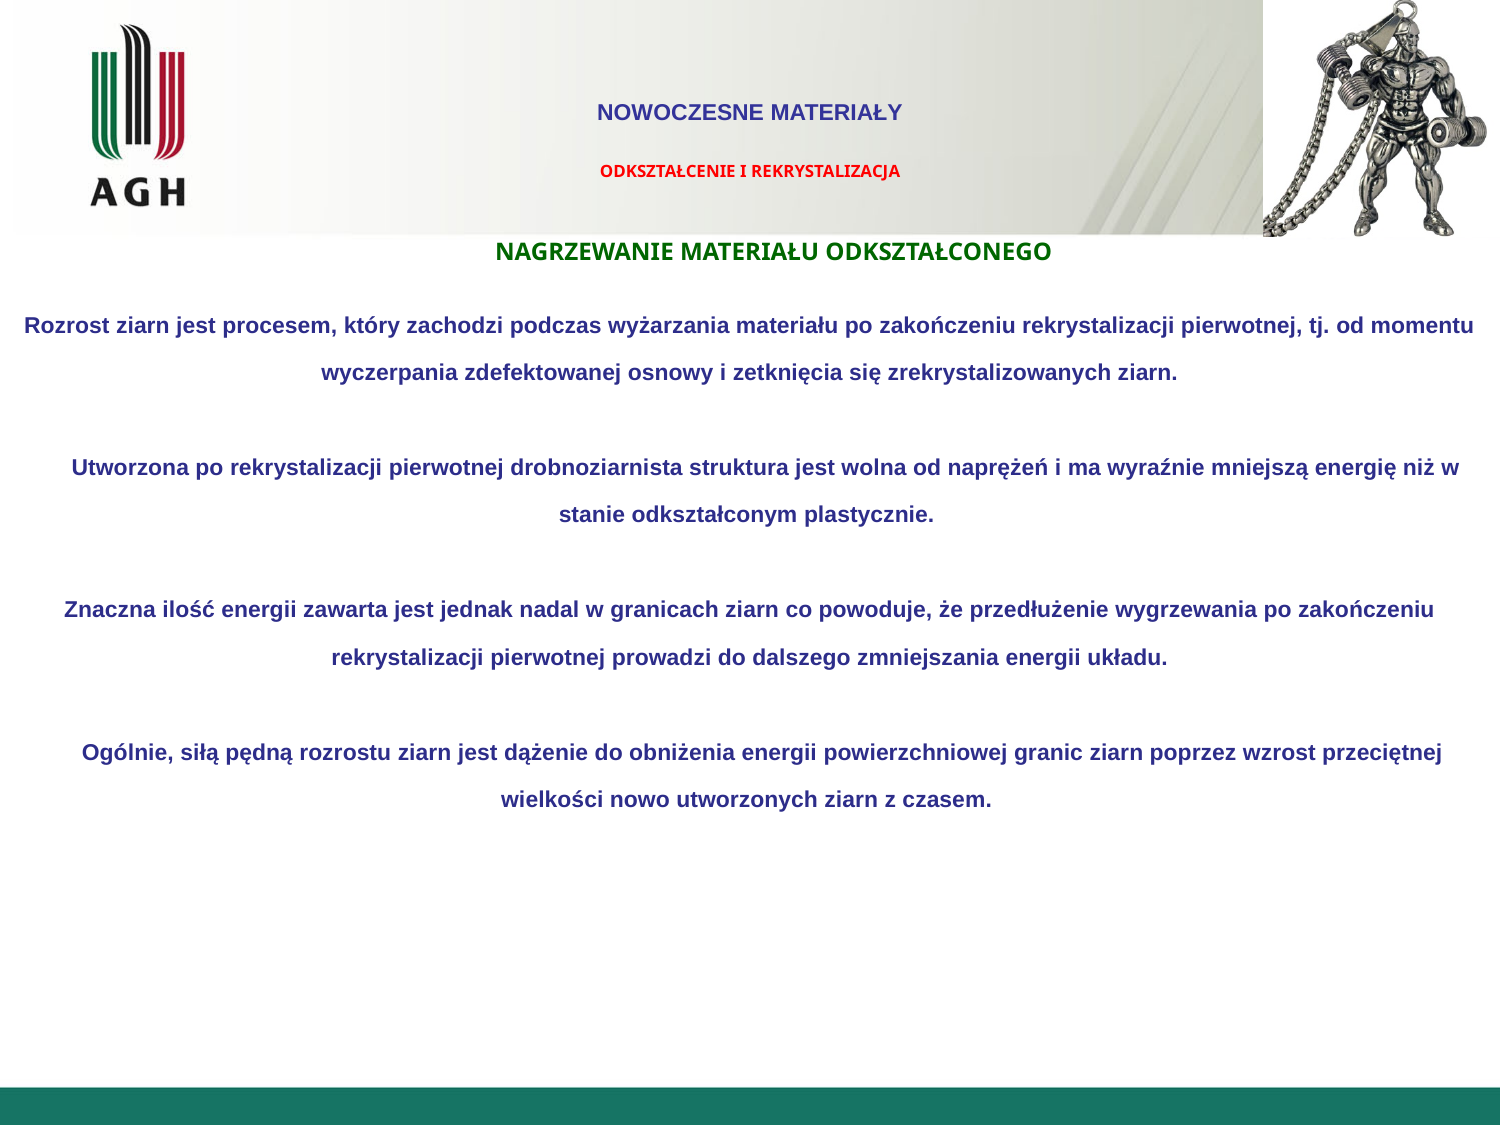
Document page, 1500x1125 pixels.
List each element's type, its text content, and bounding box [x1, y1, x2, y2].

picture [0, 0, 1500, 300]
picture [0, 838, 1500, 1125]
text_box ODKSZTAŁCENIE I REKRYSTALIZACJA [259, 148, 1241, 204]
text_box Rozrost ziarn jest procesem, który zachodzi podczas wyżarzania materiału po zakończeniu rekrystalizacji pierwotnej, tj. od momentu wyczerpania zdefektowanej osnowy i zetknięcia się zrekrystalizowanych ziarn. Utworzona po rekrystalizacji pierwotnej drobnoziarnista struktura jest wolna od naprężeń i ma wyraźnie mniejszą energię niż w stanie odkształconym plastycznie. Znaczna ilość energii zawarta jest jednak nadal w granicach ziarn co powoduje, że przedłużenie wygrzewania po zakończeniu rekrystalizacji pierwotnej prowadzi do dalszego zmniejszania energii układu. Ogólnie, siłą pędną rozrostu ziarn jest dążenie do obniżenia energii powierzchniowej granic ziarn poprzez wzrost przeciętnej wielkości nowo utworzonych ziarn z czasem. [0, 300, 1500, 838]
text_box NOWOCZESNE MATERIAŁY [584, 98, 916, 149]
text_box NAGRZEWANIE MATERIAŁU ODKSZTAŁCONEGO [136, 215, 1412, 300]
